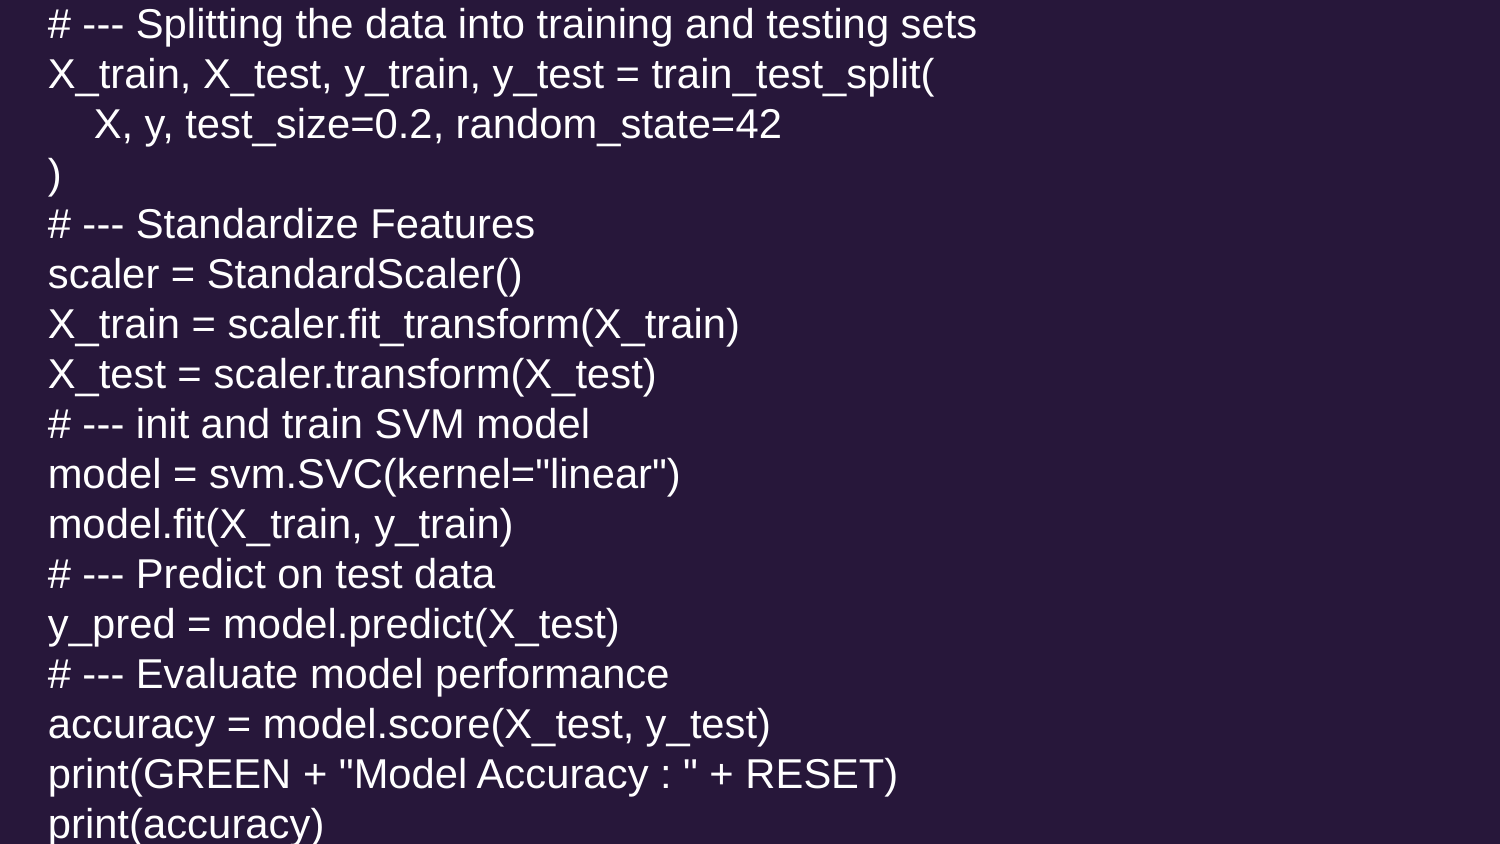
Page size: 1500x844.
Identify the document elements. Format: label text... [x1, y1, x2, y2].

text_box # --- Splitting the data into training and testing sets X_train, X_test, y_train, y_test = train_test_split( X, y, test_size=0.2, random_state=42 ) # --- Standardize Features scaler = StandardScaler() X_train = scaler.fit_transform(X_train) X_test = scaler.transform(X_test) # --- init and train SVM model model = svm.SVC(kernel="linear") model.fit(X_train, y_train) # --- Predict on test data y_pred = model.predict(X_test) # --- Evaluate model performance accuracy = model.score(X_test, y_test) print(GREEN + "Model Accuracy : " + RESET) print(accuracy) [33, 0, 1384, 844]
